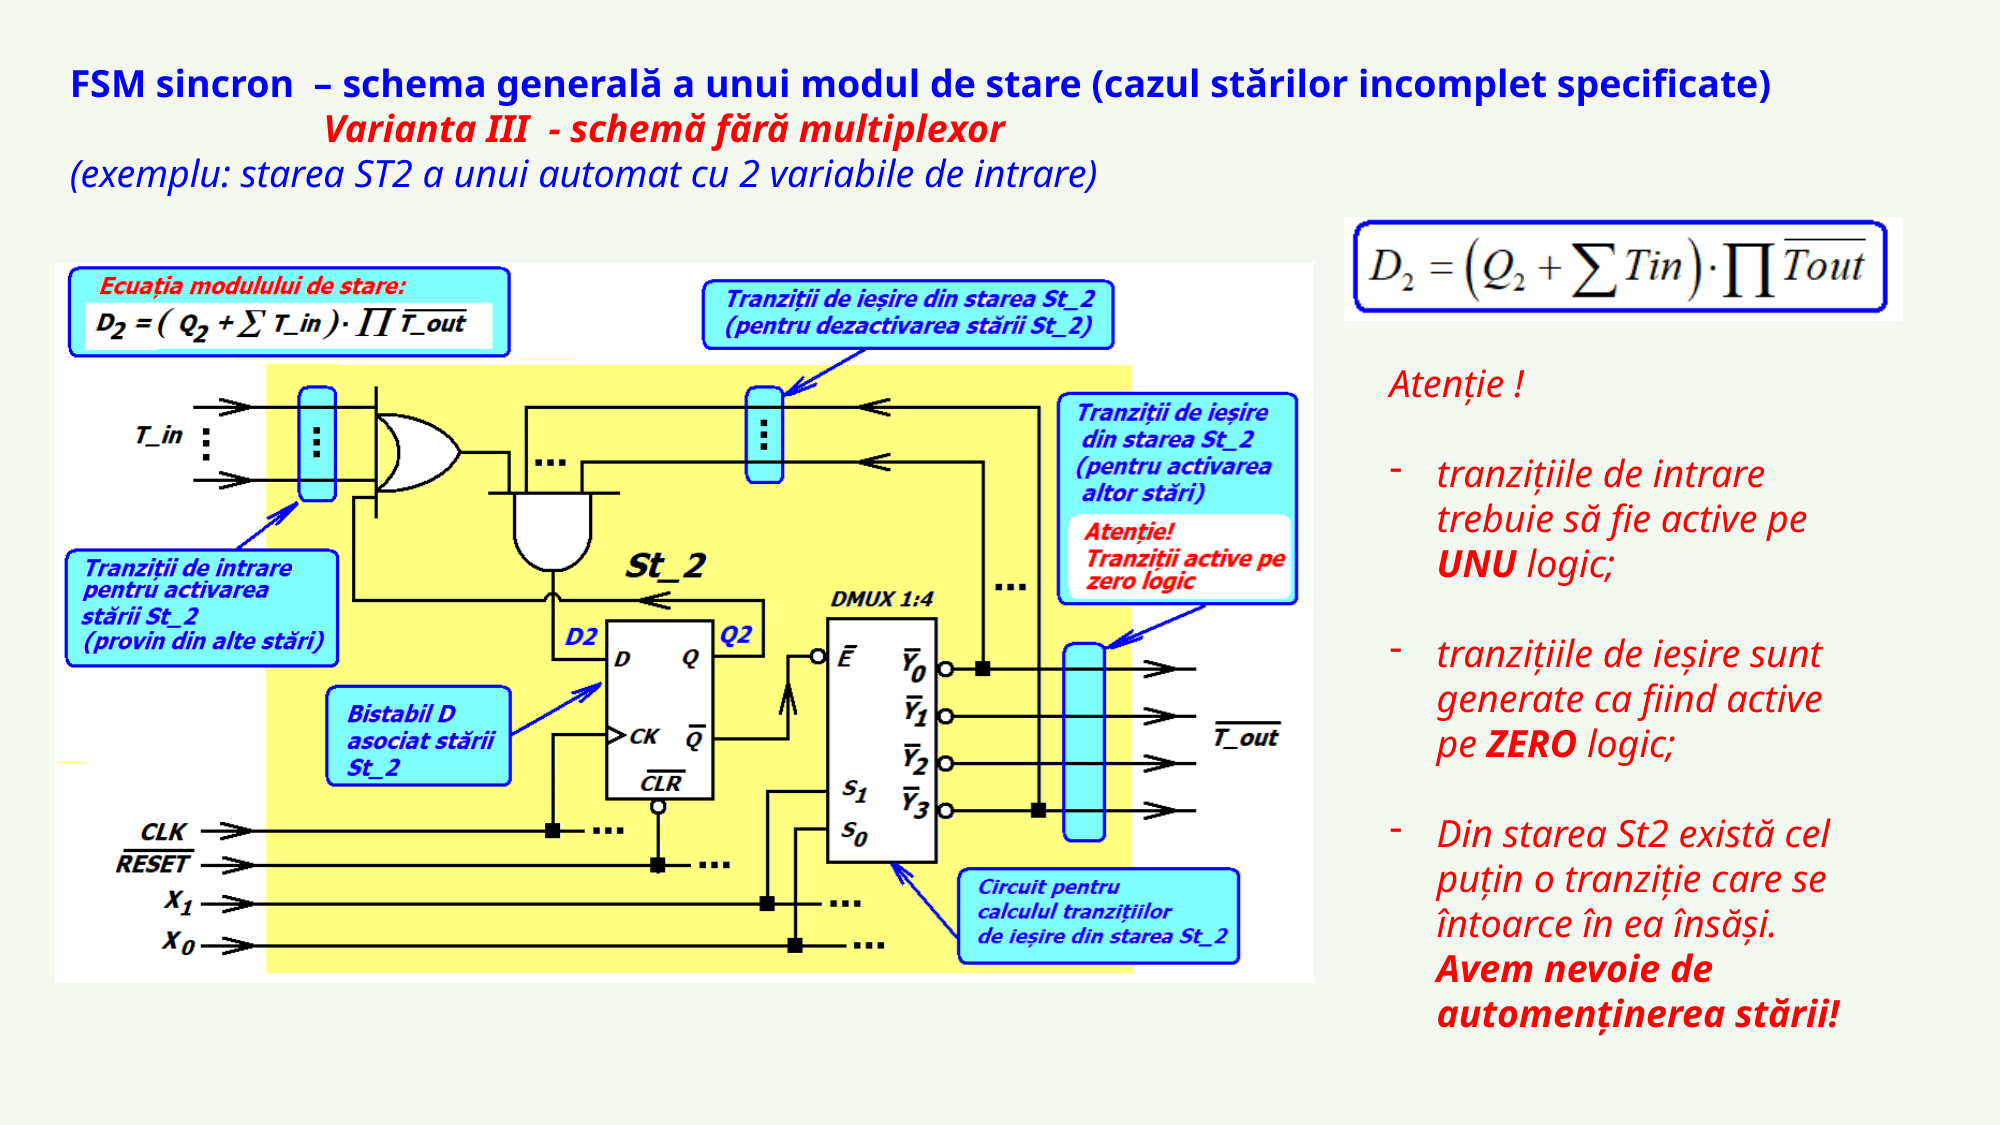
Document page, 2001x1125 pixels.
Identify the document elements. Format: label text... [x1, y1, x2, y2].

picture [55, 262, 1314, 983]
picture [1344, 217, 1902, 321]
text_box FSM sincron – schema generală a unui modul de stare (cazul stărilor incomplet specificate) Varianta III - schemă fără multiplexor (exemplu: starea ST2 a unui automat cu 2 variabile de intrare) [54, 52, 1930, 248]
text_box Atenție ! tranzițiile de intrare trebuie să fie active pe UNU logic; tranzițiile de ieșire sunt generate ca fiind active pe ZERO logic; Din starea St2 există cel puțin o tranziție care se întoarce în ea însăși. Avem nevoie de automenținerea stării! [1374, 352, 1885, 1043]
